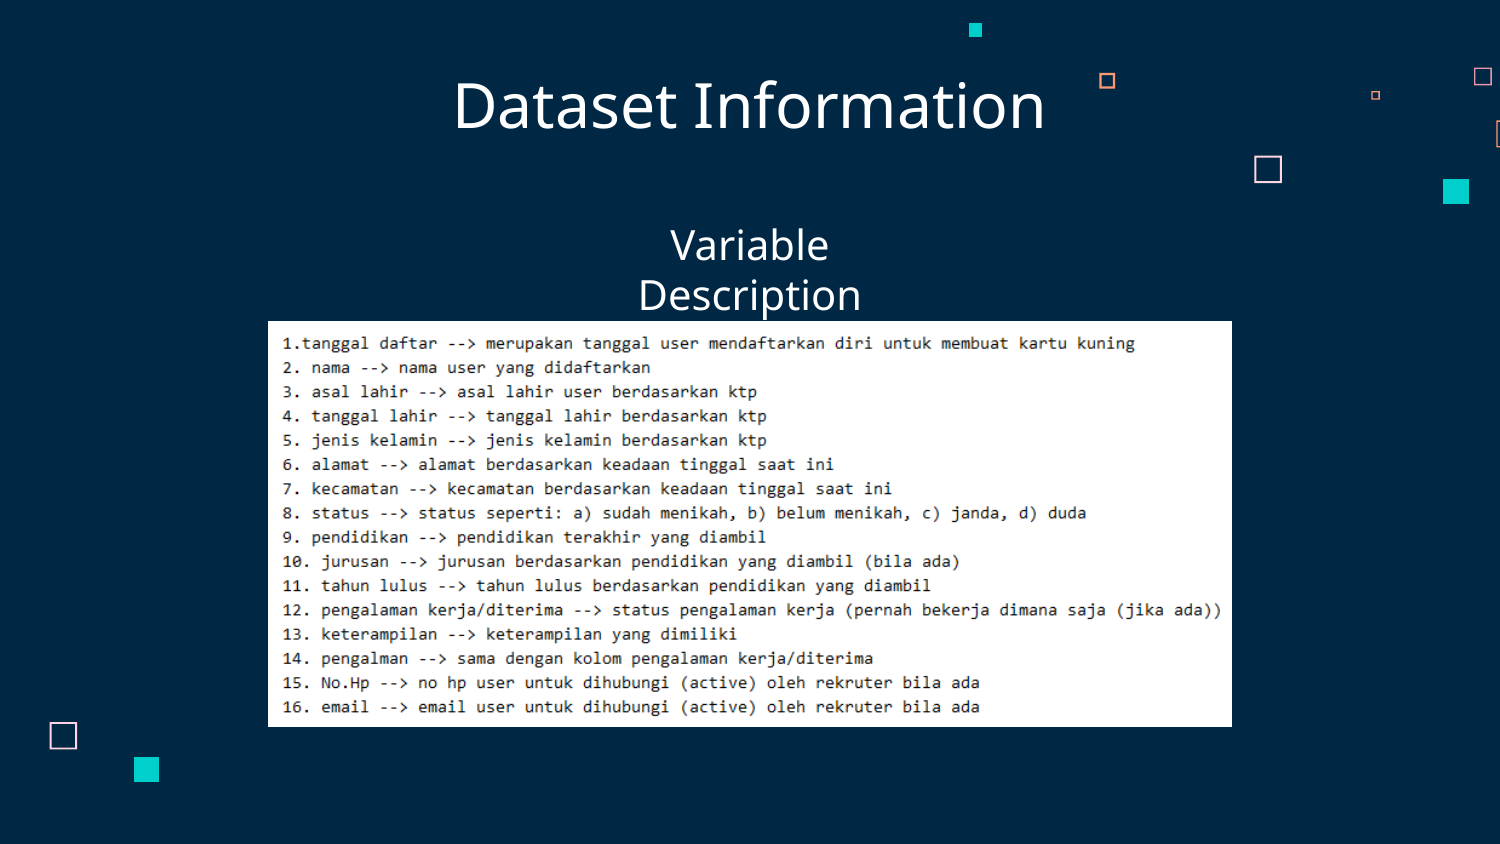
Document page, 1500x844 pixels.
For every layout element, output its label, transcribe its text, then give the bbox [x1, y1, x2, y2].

text_box Dataset Information [362, 61, 1138, 156]
picture [267, 321, 1232, 728]
title Variable Description [595, 228, 905, 319]
